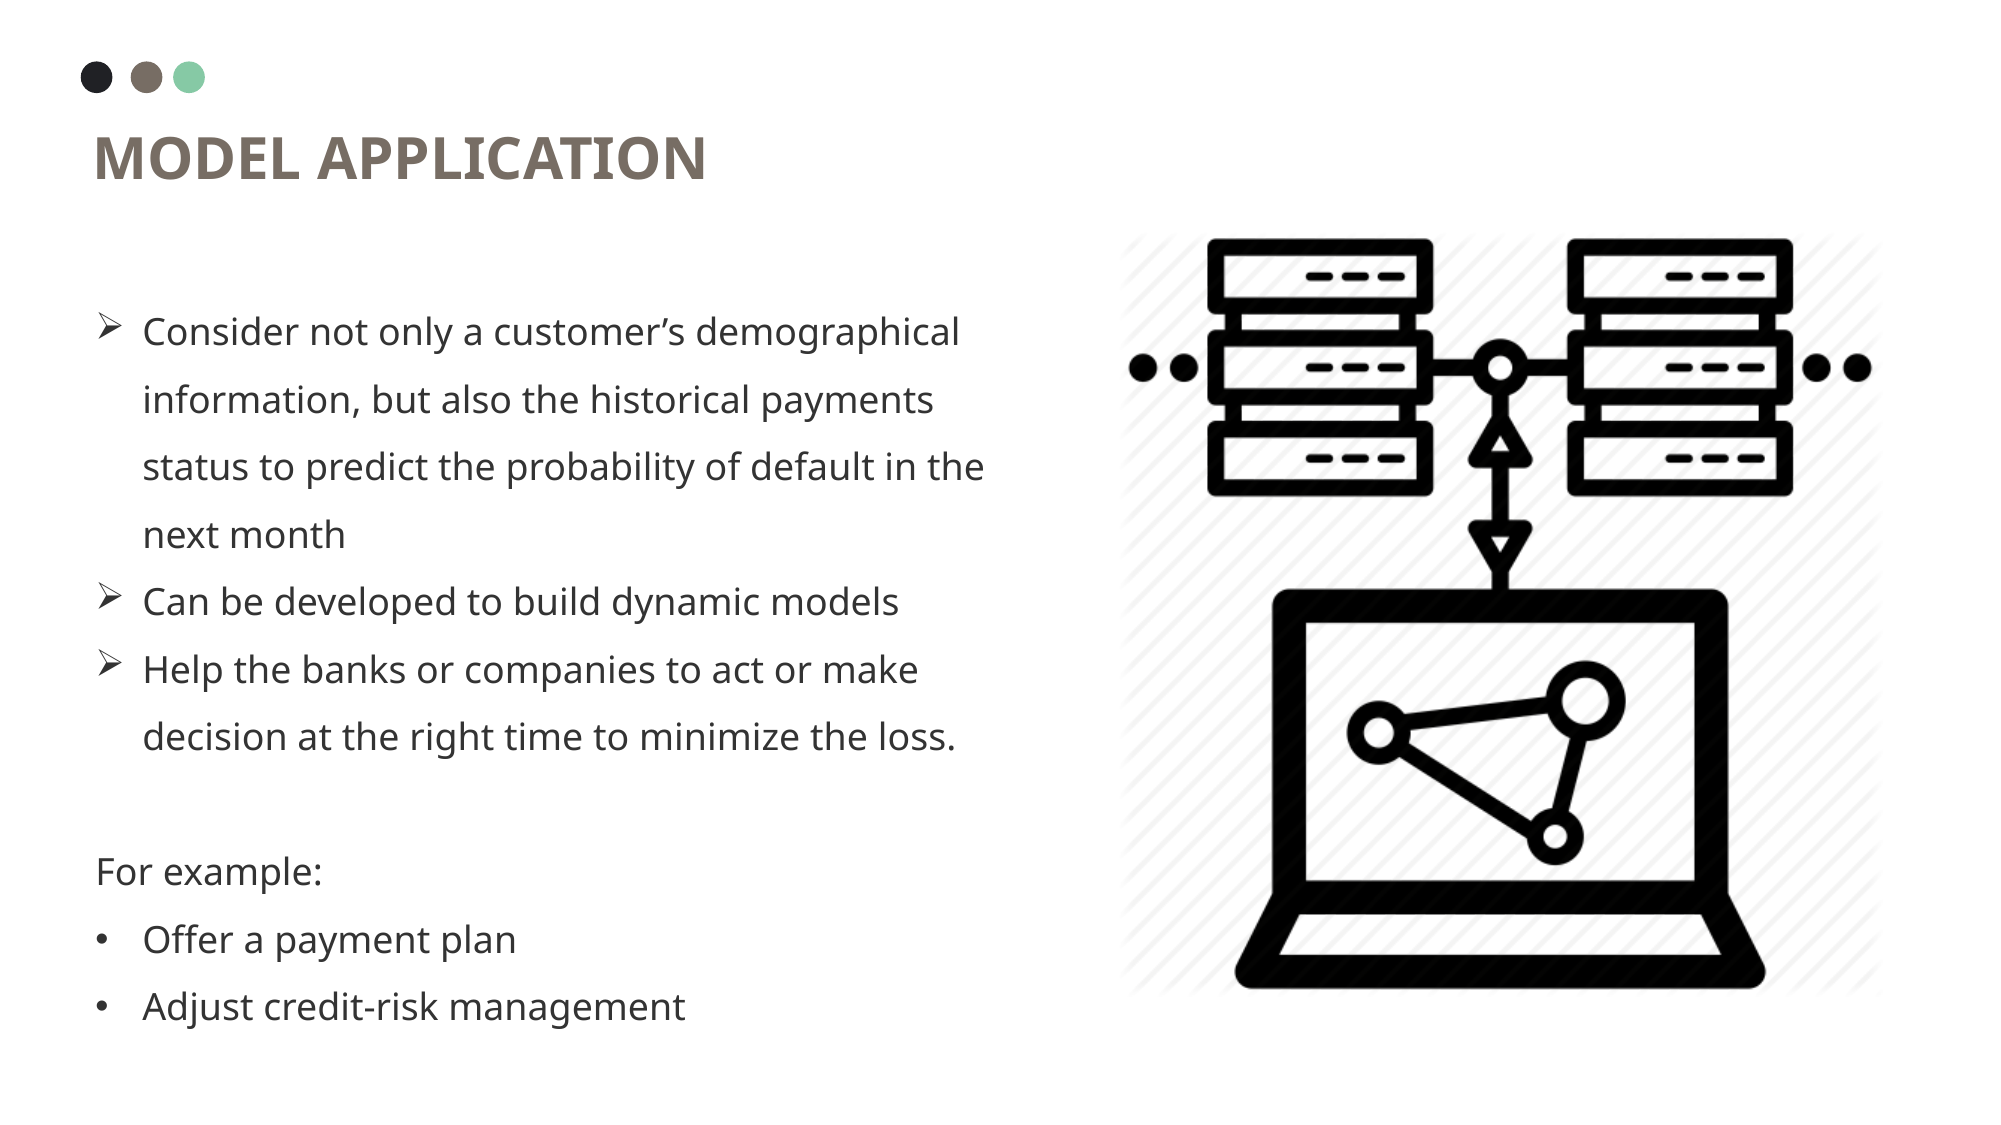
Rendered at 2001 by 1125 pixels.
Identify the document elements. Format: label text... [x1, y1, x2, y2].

picture [1118, 231, 1883, 997]
text_box [129, 60, 164, 95]
text_box [79, 60, 114, 95]
text_box Consider not only a customer’s demographical information, but also the historical payments status to predict the probability of default in the next month Can be developed to build dynamic models Help the banks or companies to act or make decision at the right time to minimize the loss. For example: Offer a payment plan Adjust credit-risk management [80, 278, 1015, 1036]
list Model application [80, 123, 967, 222]
text_box [172, 60, 206, 95]
